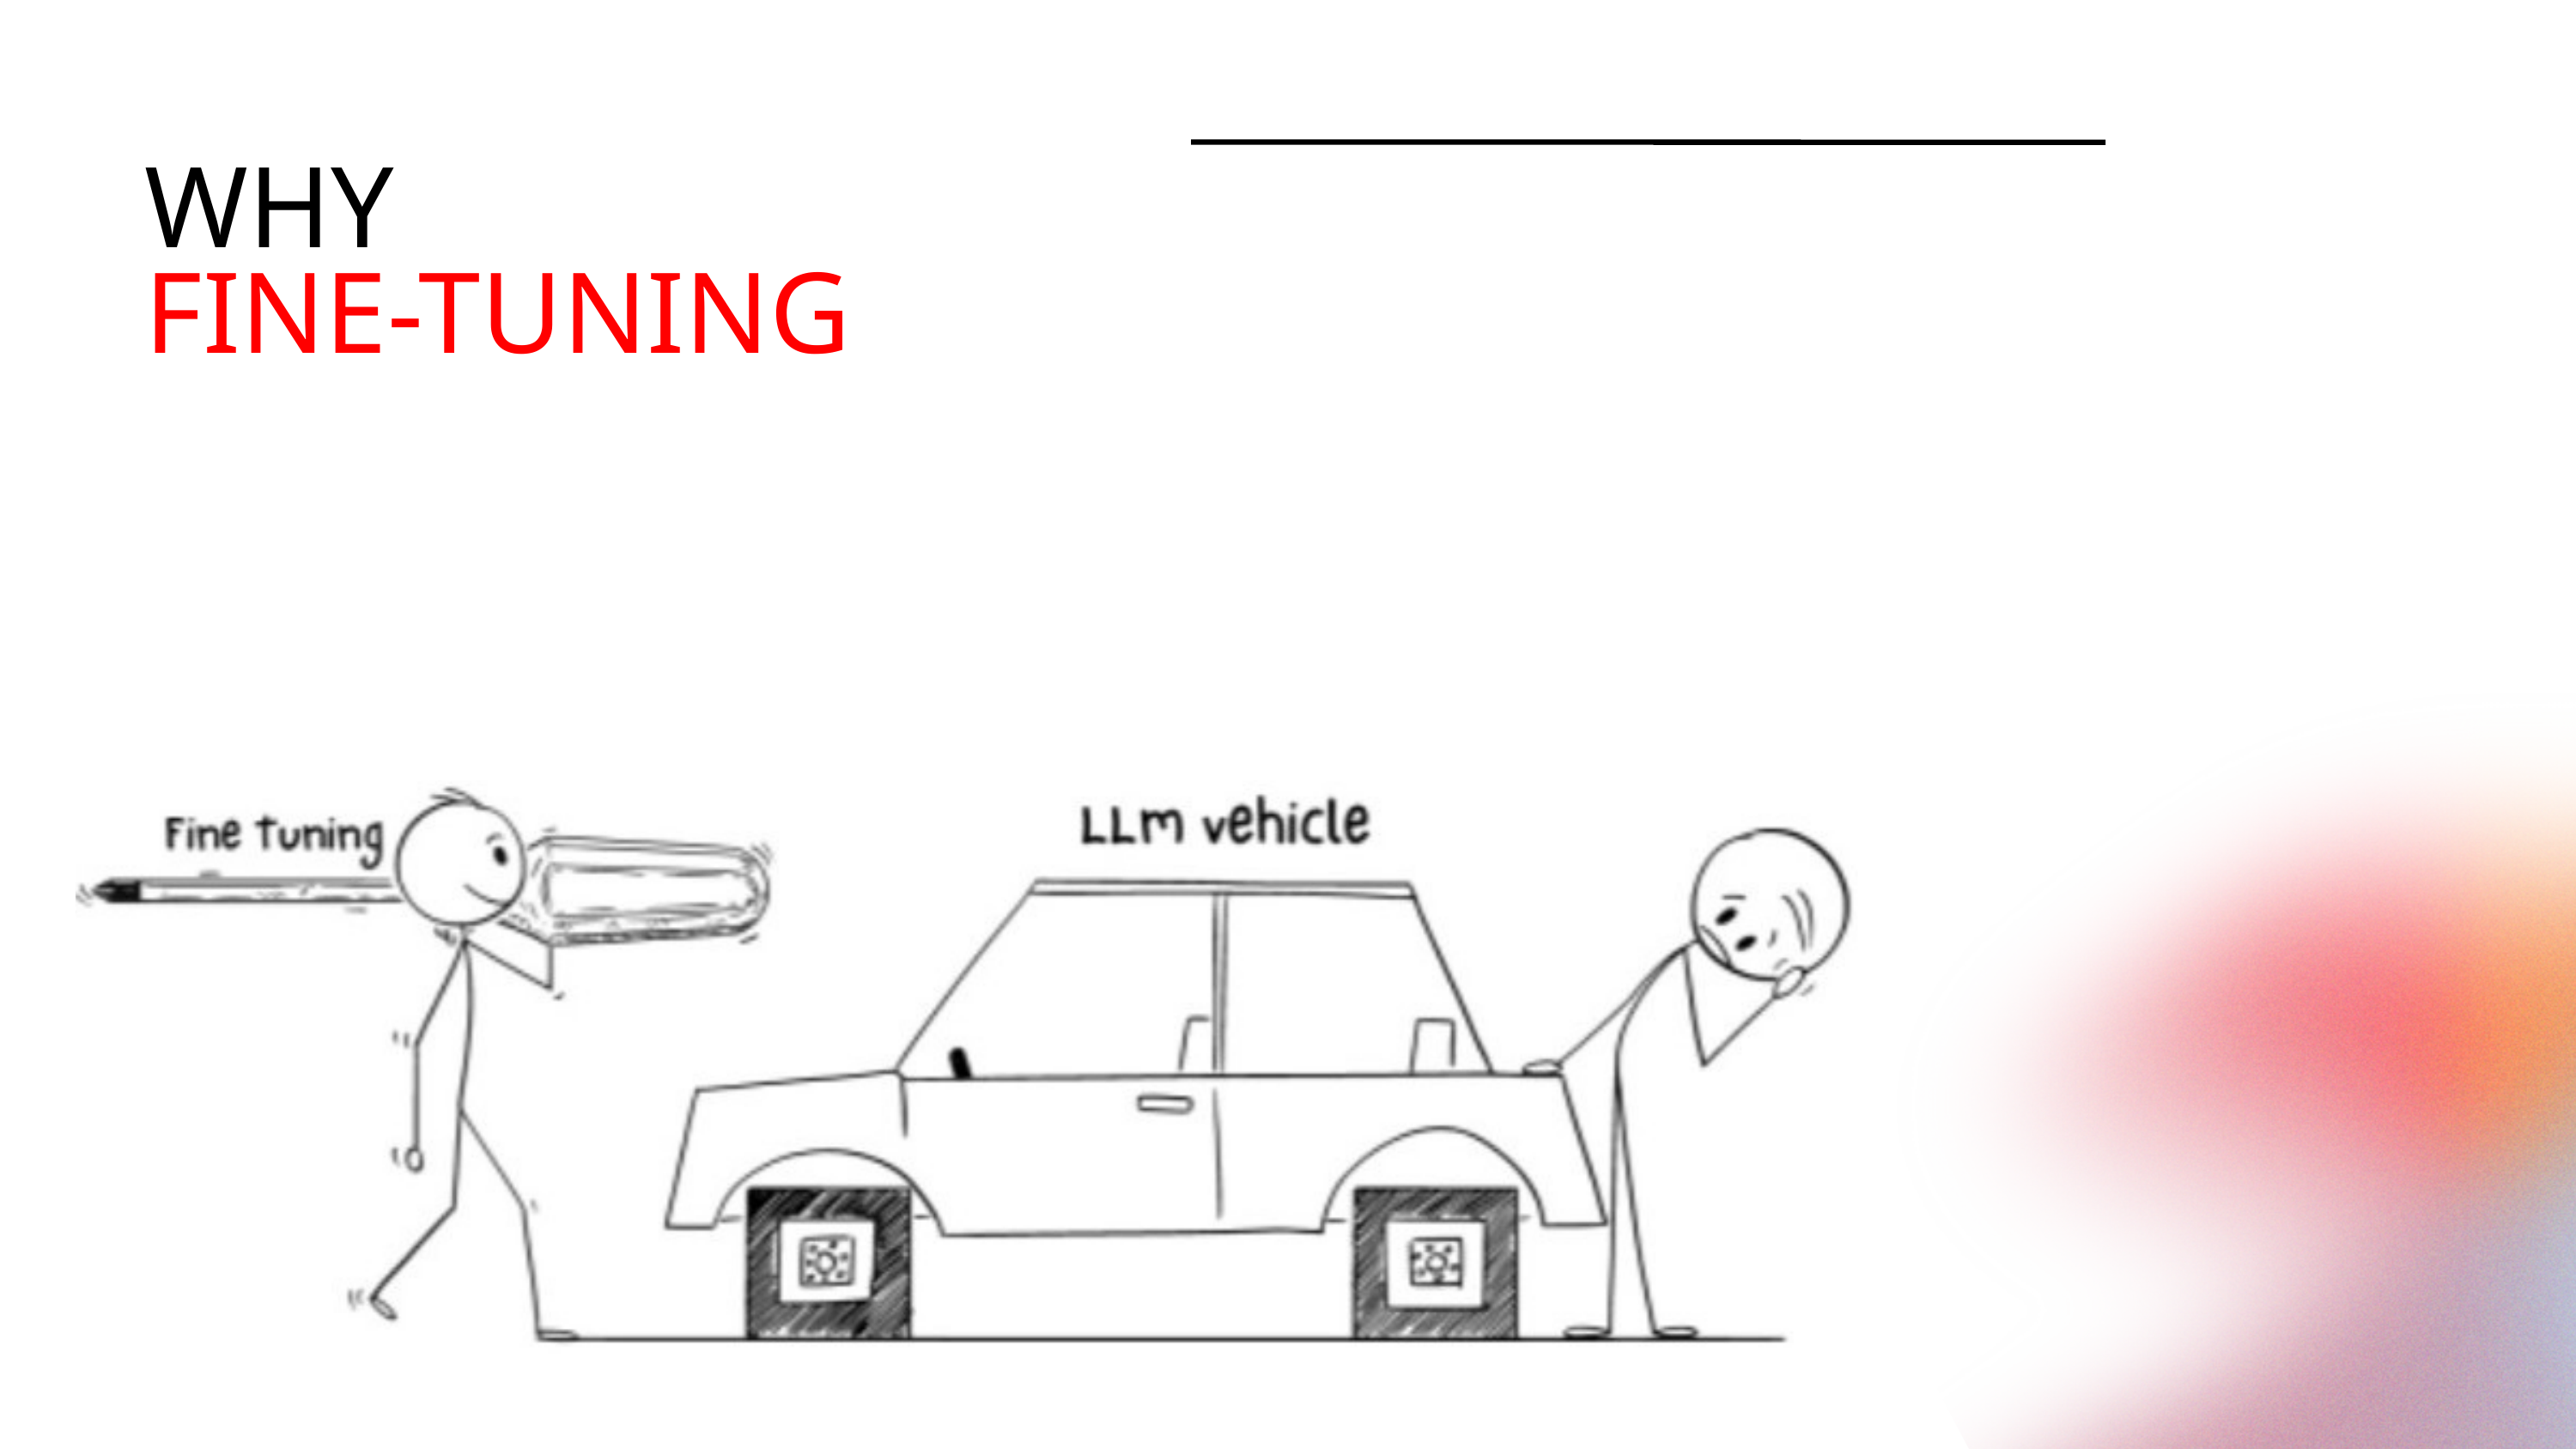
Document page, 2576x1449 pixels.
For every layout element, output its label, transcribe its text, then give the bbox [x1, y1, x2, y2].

text_box WHY FINE-TUNING [144, 163, 1131, 376]
text_box [1858, 470, 2576, 1449]
text_box [75, 780, 1858, 1354]
